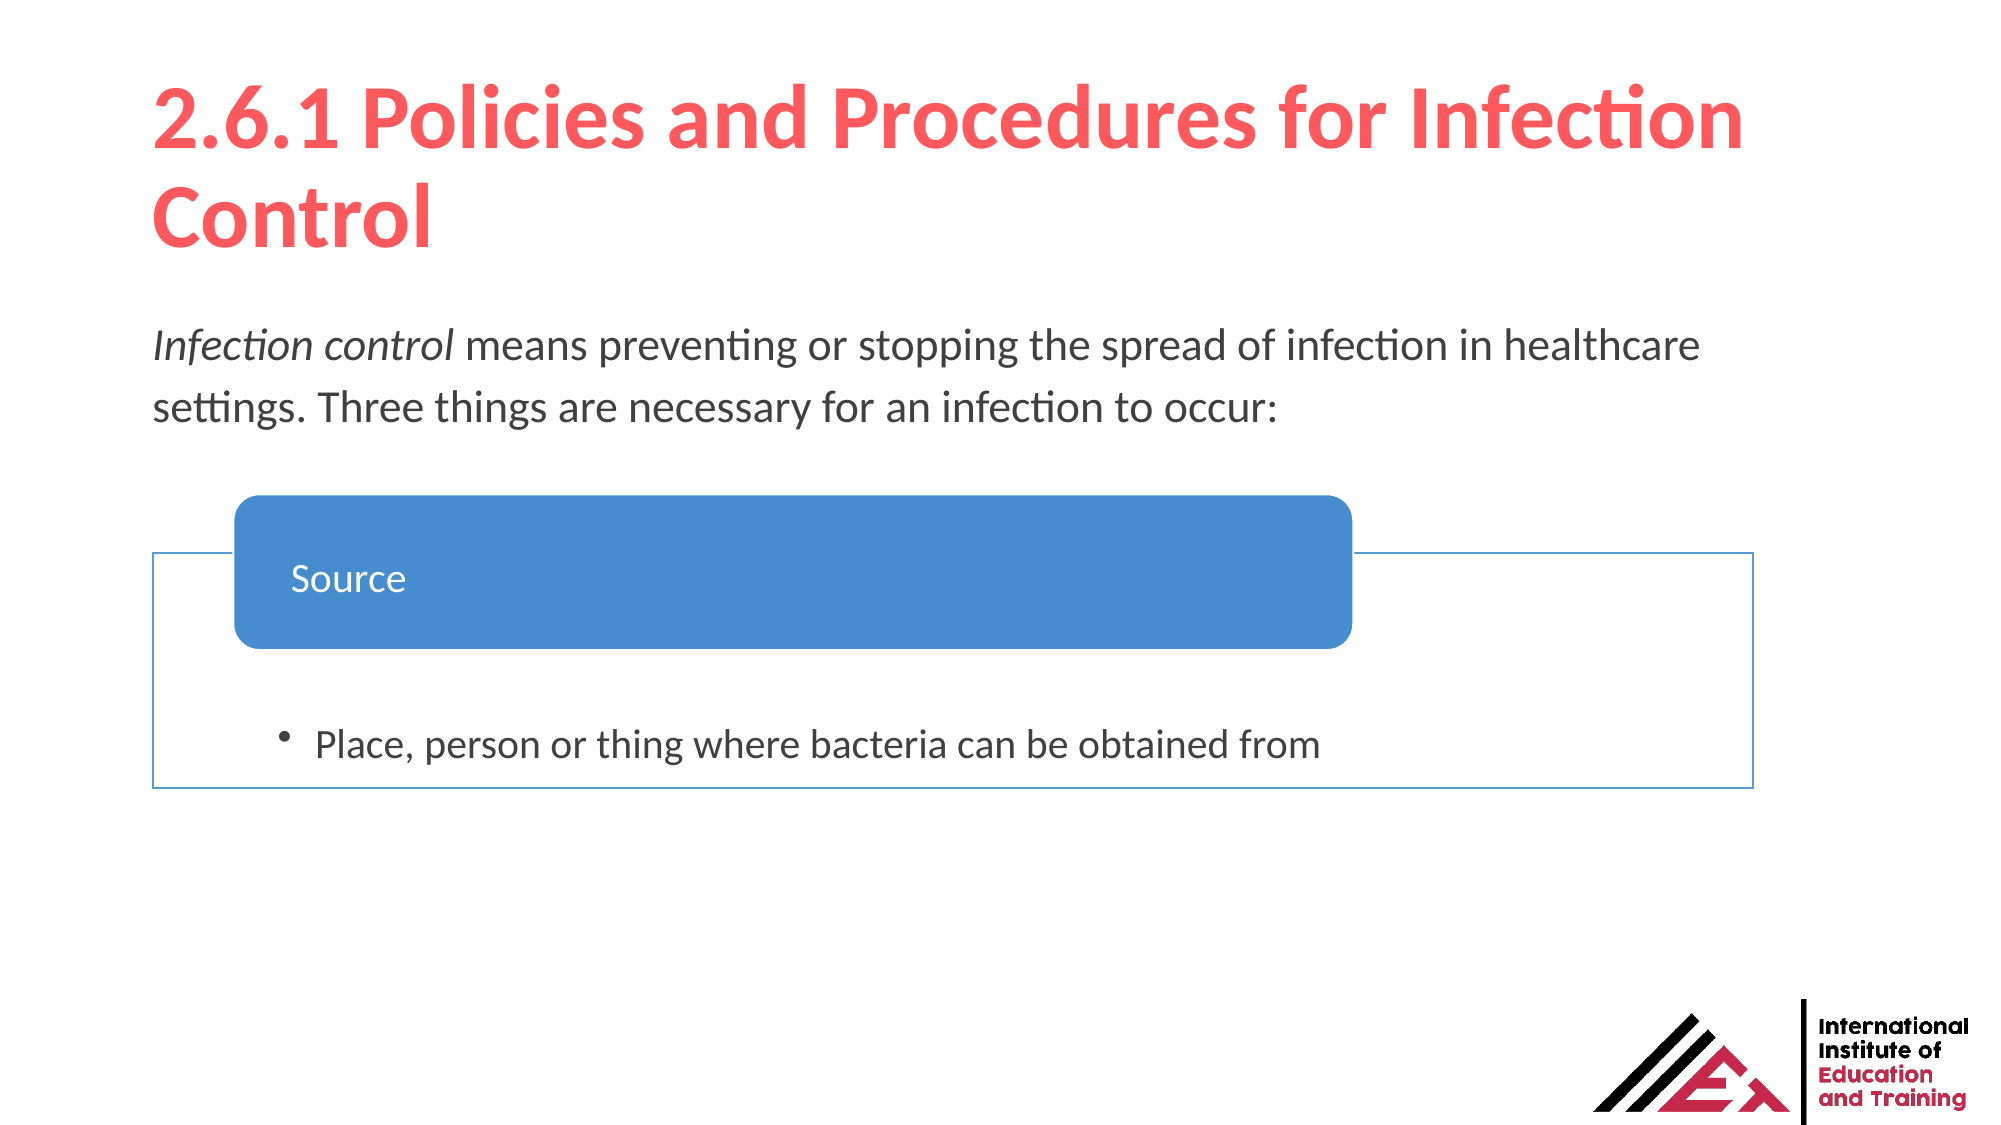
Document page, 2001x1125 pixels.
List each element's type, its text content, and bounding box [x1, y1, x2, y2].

list Infection control means preventing or stopping the spread of infection in healthcare settings. Three things are necessary for an infection to occur: [137, 299, 1793, 1014]
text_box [153, 451, 1754, 889]
title 2.6.1 Policies and Procedures for Infection Control [137, 59, 1793, 278]
picture [1593, 999, 1968, 1125]
